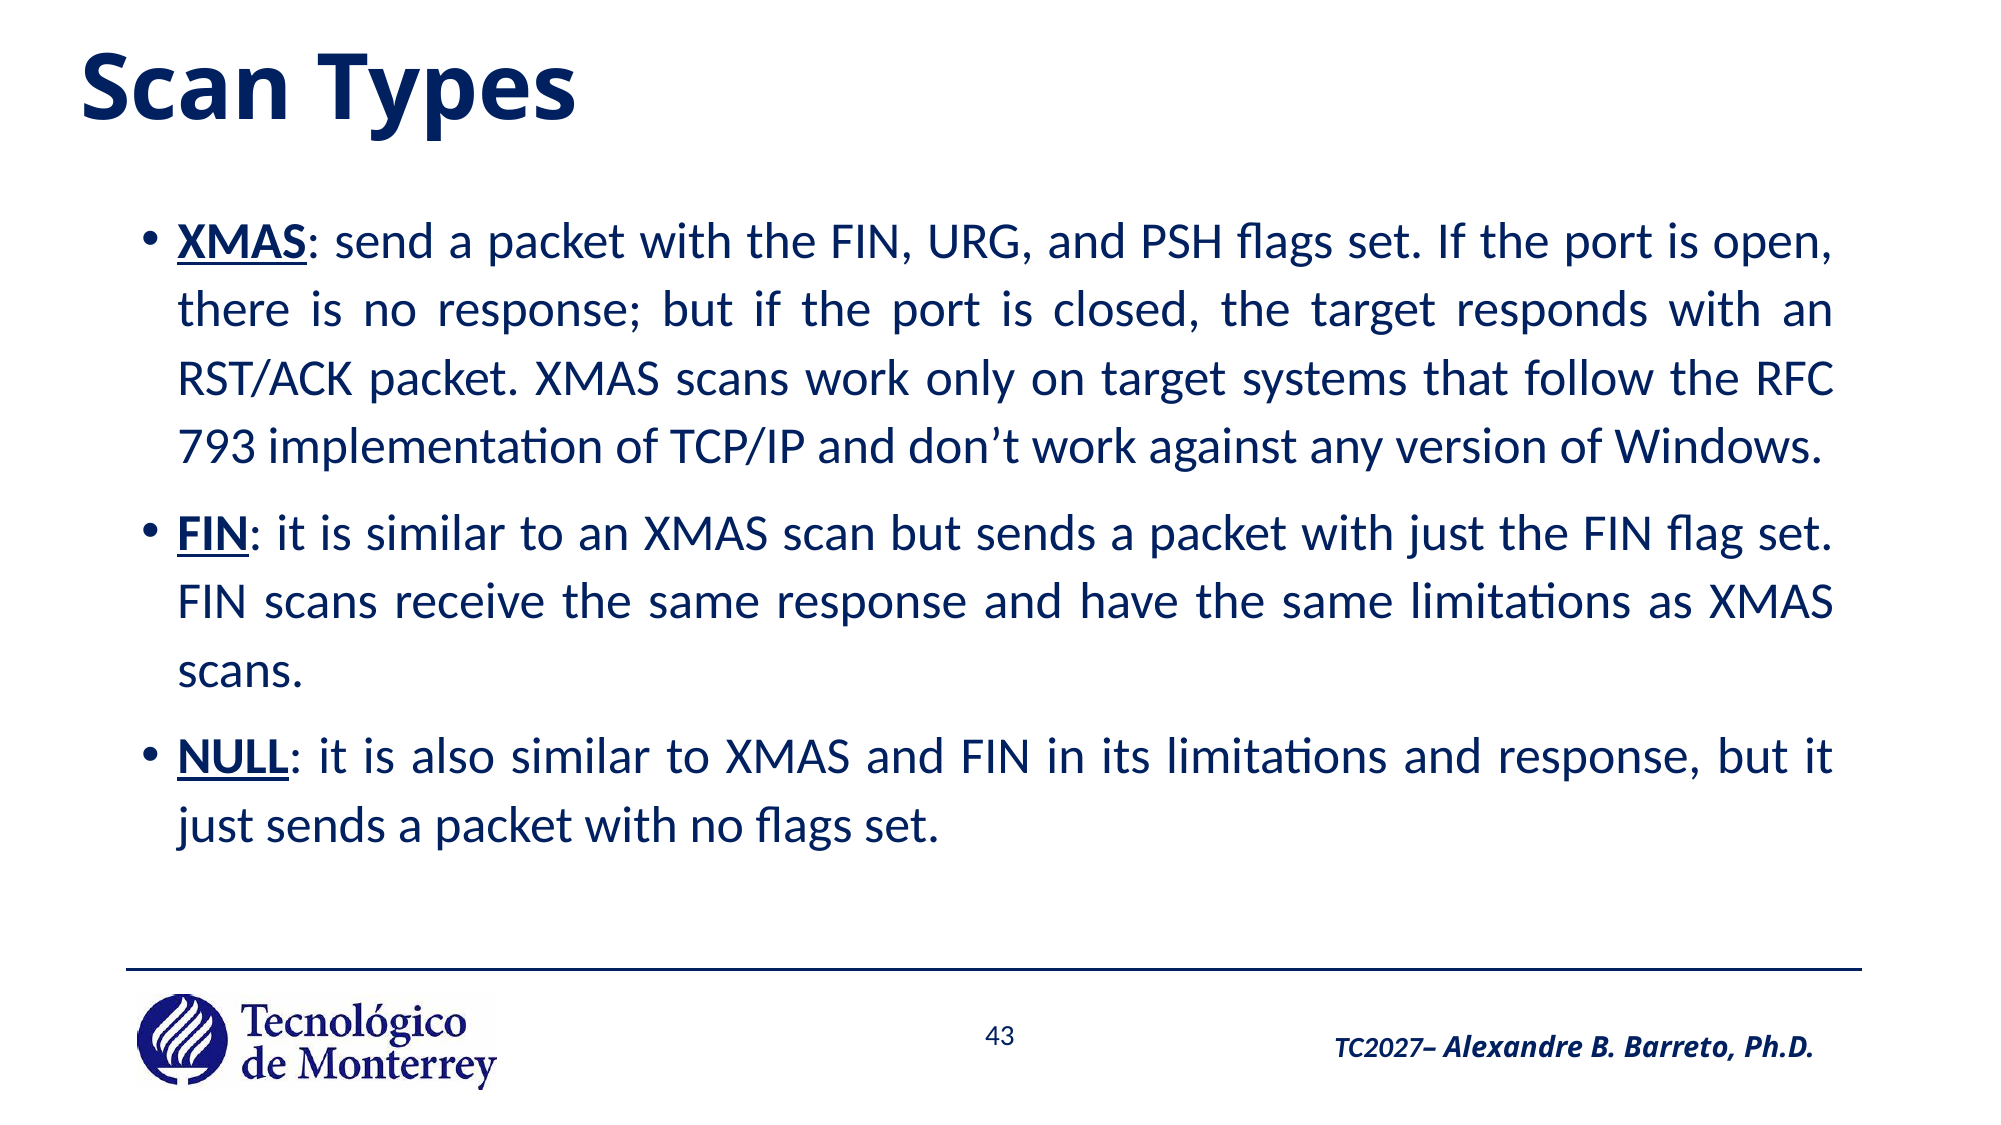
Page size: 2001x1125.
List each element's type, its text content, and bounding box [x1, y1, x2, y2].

list XMAS: send a packet with the FIN, URG, and PSH flags set. If the port is open, there is no response; but if the port is closed, the target responds with an RST/ACK packet. XMAS scans work only on target systems that follow the RFC 793 implementation of TCP/IP and don’t work against any version of Windows. FIN: it is similar to an XMAS scan but sends a packet with just the FIN flag set. FIN scans receive the same response and have the same limitations as XMAS scans. NULL: it is also similar to XMAS and FIN in its limitations and response, but it just sends a packet with no flags set. [126, 193, 1852, 929]
title Scan Types [64, 20, 1790, 160]
picture [137, 994, 497, 1090]
